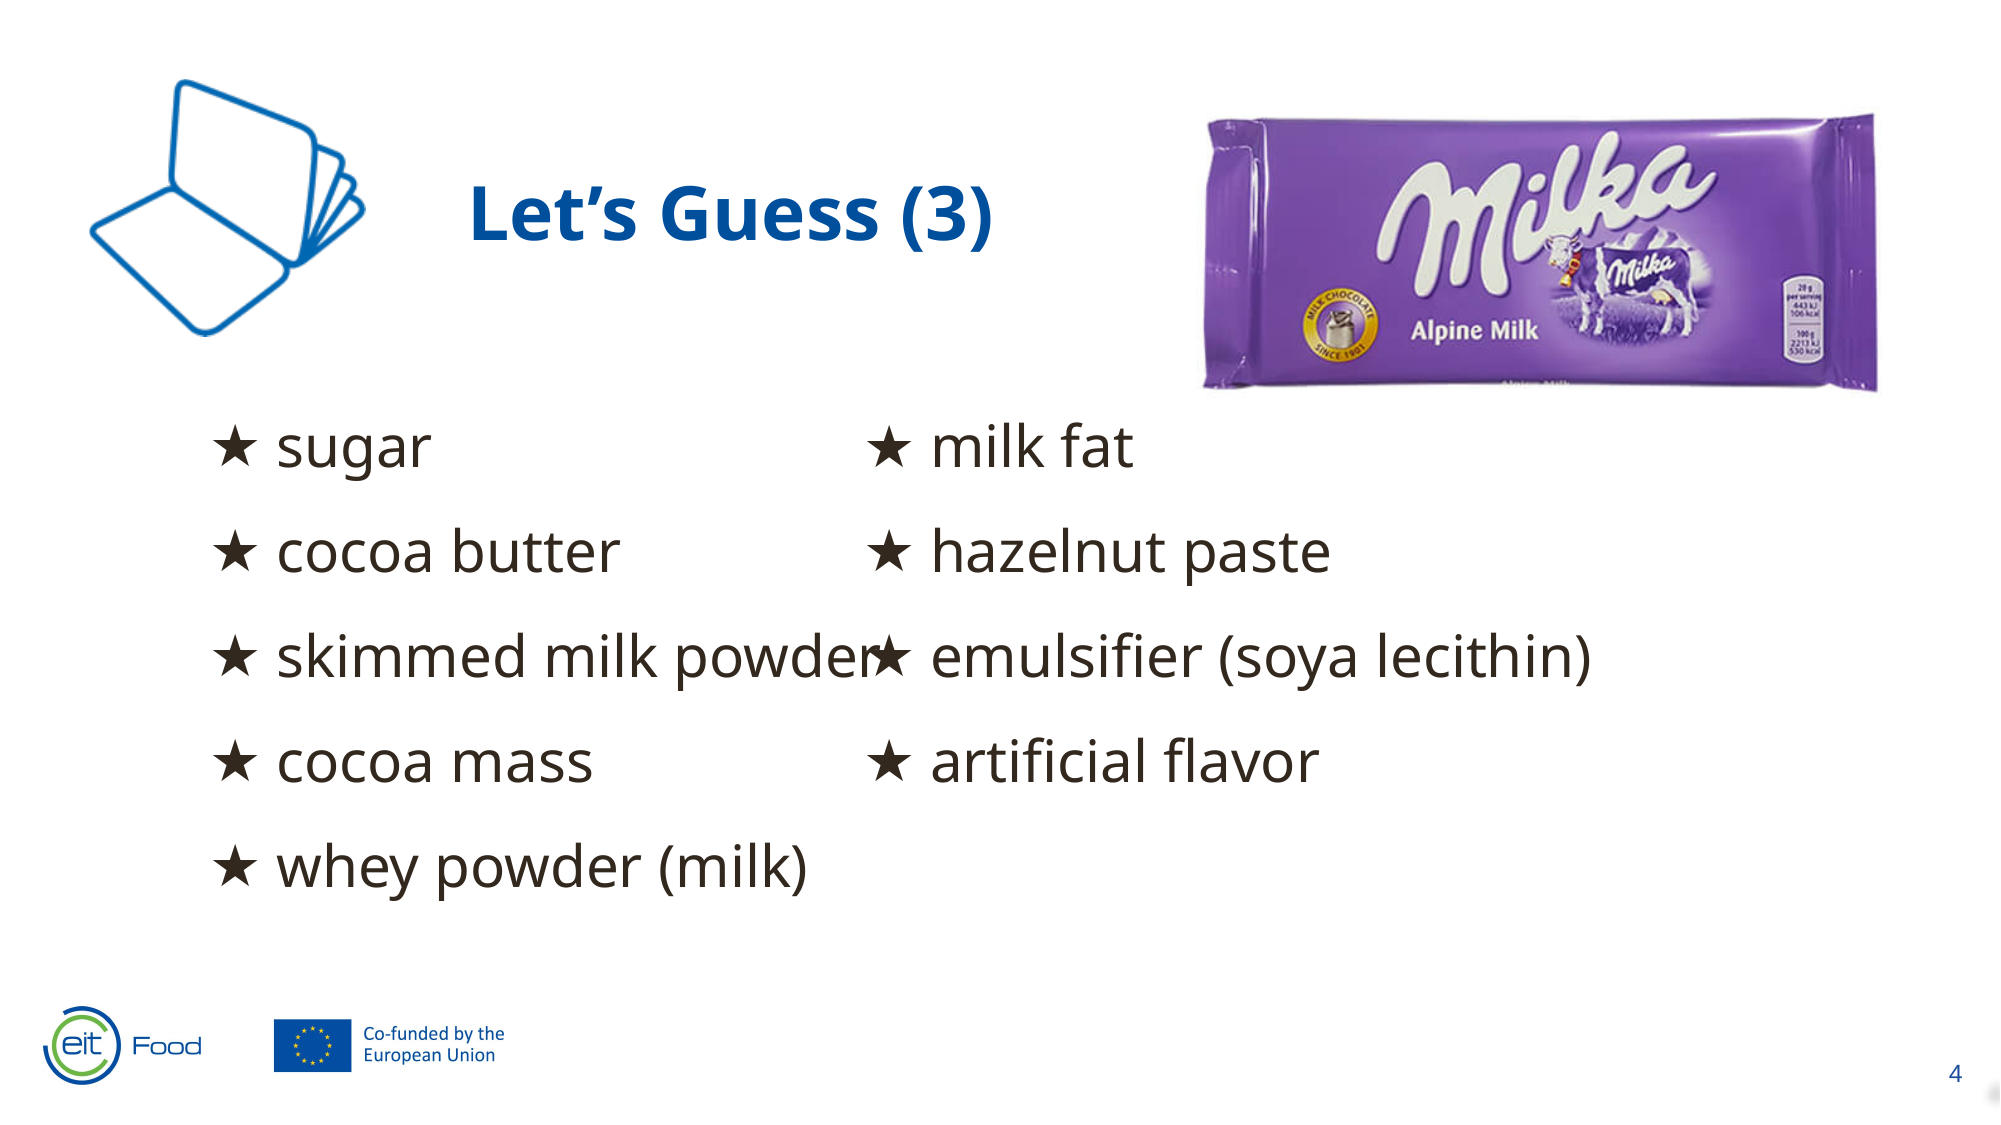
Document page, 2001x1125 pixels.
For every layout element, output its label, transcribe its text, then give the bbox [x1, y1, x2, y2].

text_box sugar cocoa butter skimmed milk powder cocoa mass whey powder (milk) [186, 359, 971, 1020]
picture [43, 1006, 504, 1085]
text_box milk fat hazelnut paste emulsifier (soya lecithin) artificial flavor [840, 359, 2000, 915]
picture [89, 79, 366, 337]
picture [1155, 47, 1913, 451]
list Let’s Guess (3) [452, 168, 1150, 299]
slide_number ‹#› [1527, 1042, 1978, 1103]
